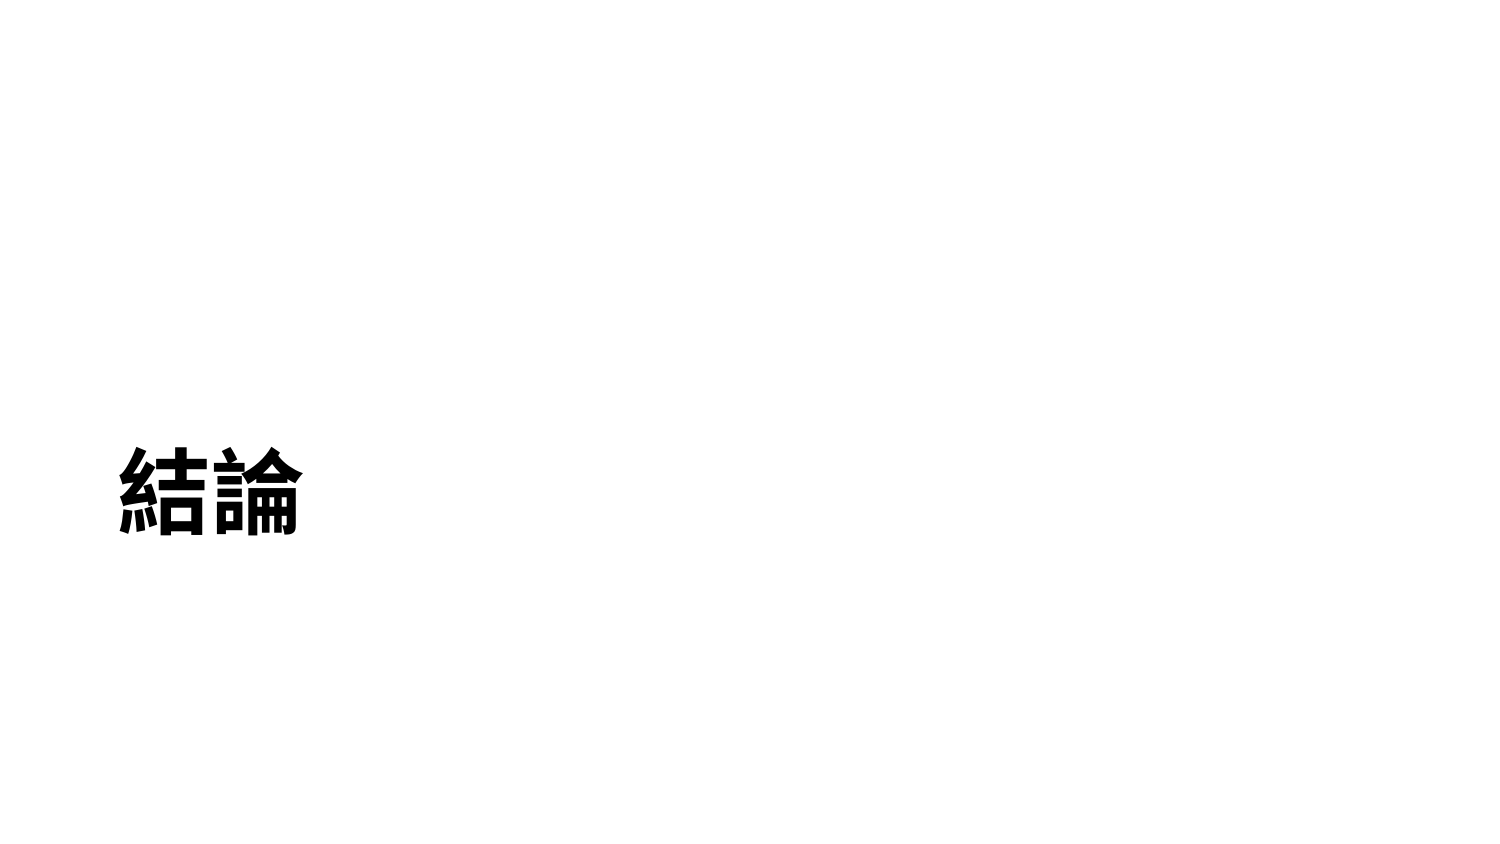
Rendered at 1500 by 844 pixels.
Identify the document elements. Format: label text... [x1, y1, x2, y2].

title 結論 [102, 210, 1397, 562]
